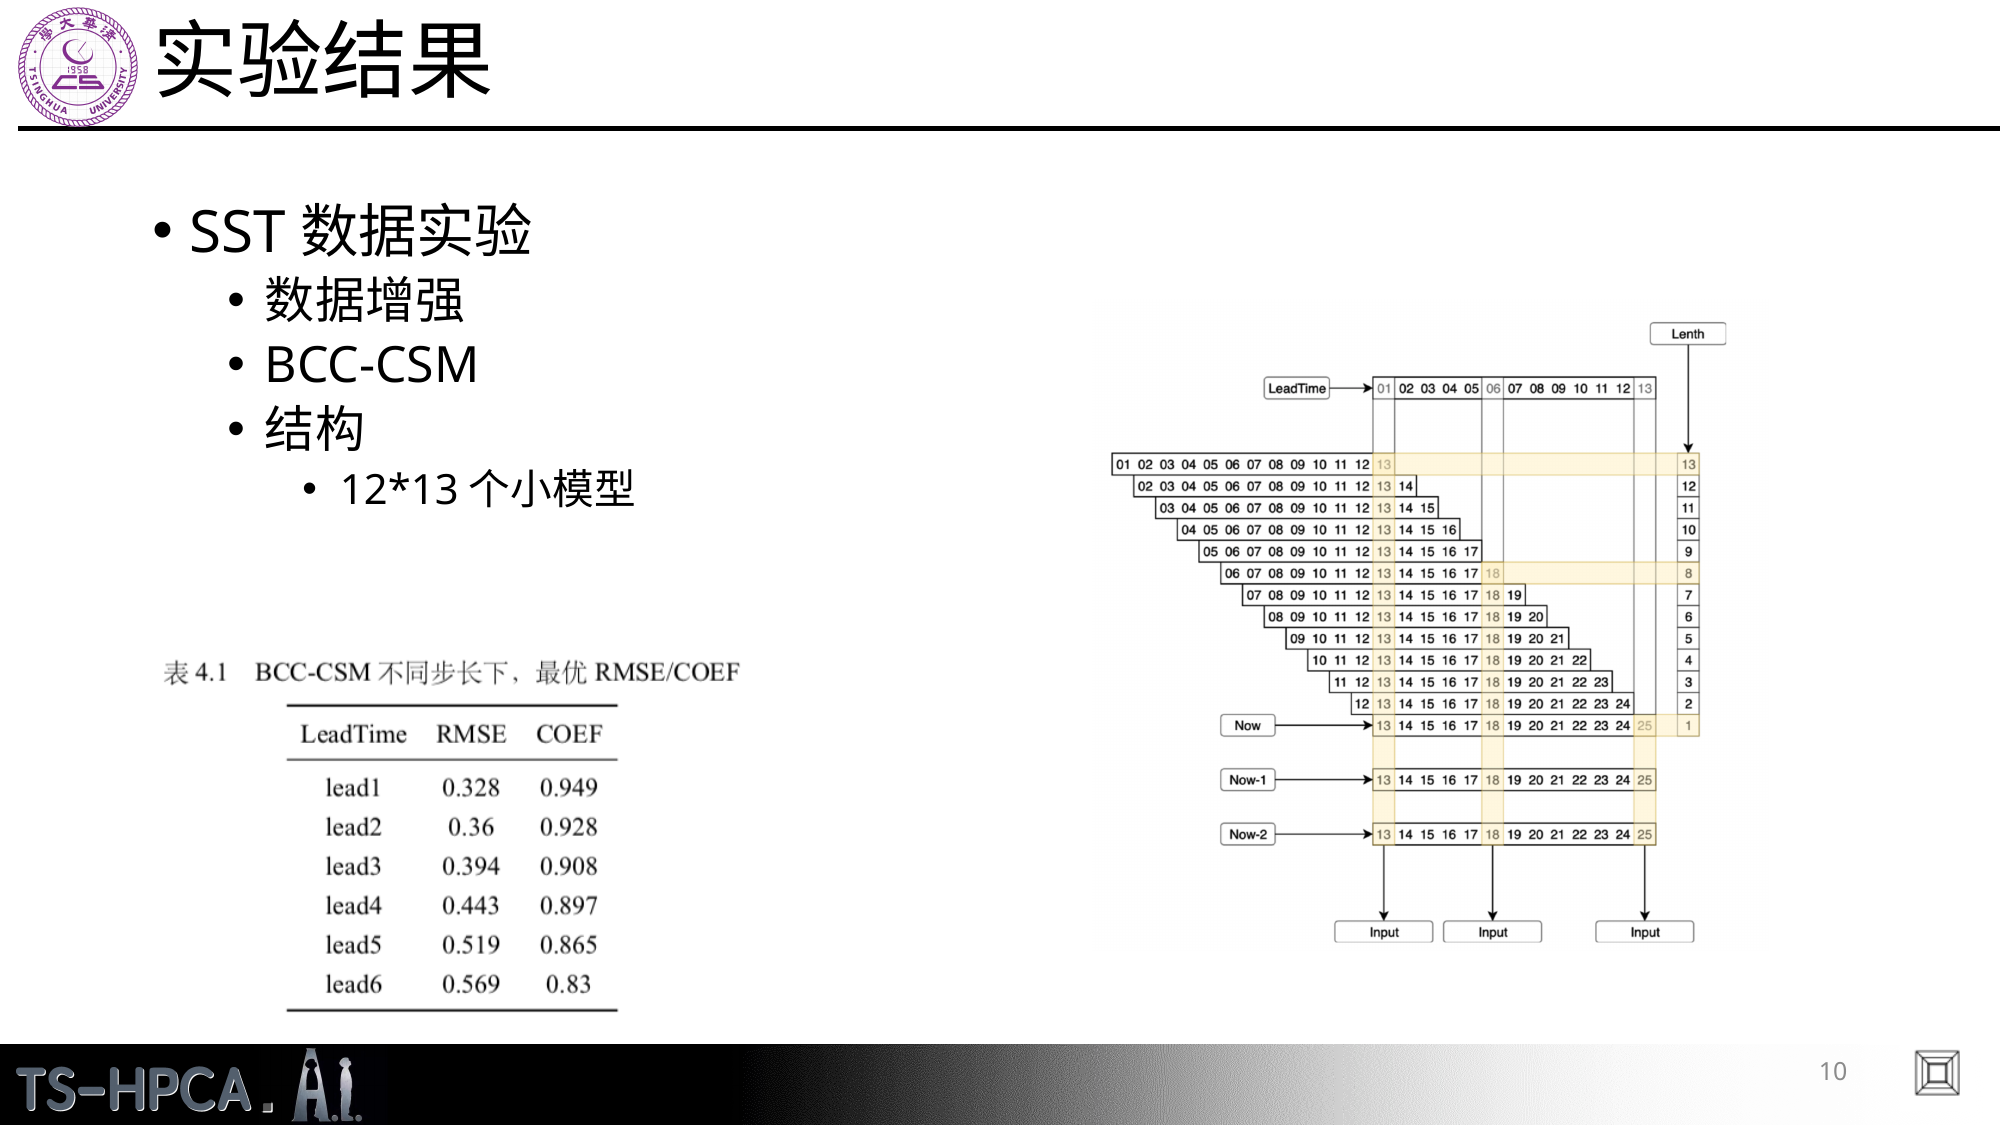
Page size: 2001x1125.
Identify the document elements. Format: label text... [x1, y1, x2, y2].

title 实验结果 [137, 10, 1863, 118]
picture [0, 1035, 2000, 1125]
picture [137, 656, 857, 1030]
list SST数据实验 数据增强 BCC-CSM 结构 12*13个小模型 [137, 194, 1863, 1023]
slide_number 10 [1412, 1042, 1863, 1103]
picture [18, 7, 138, 127]
picture [1092, 299, 1769, 951]
